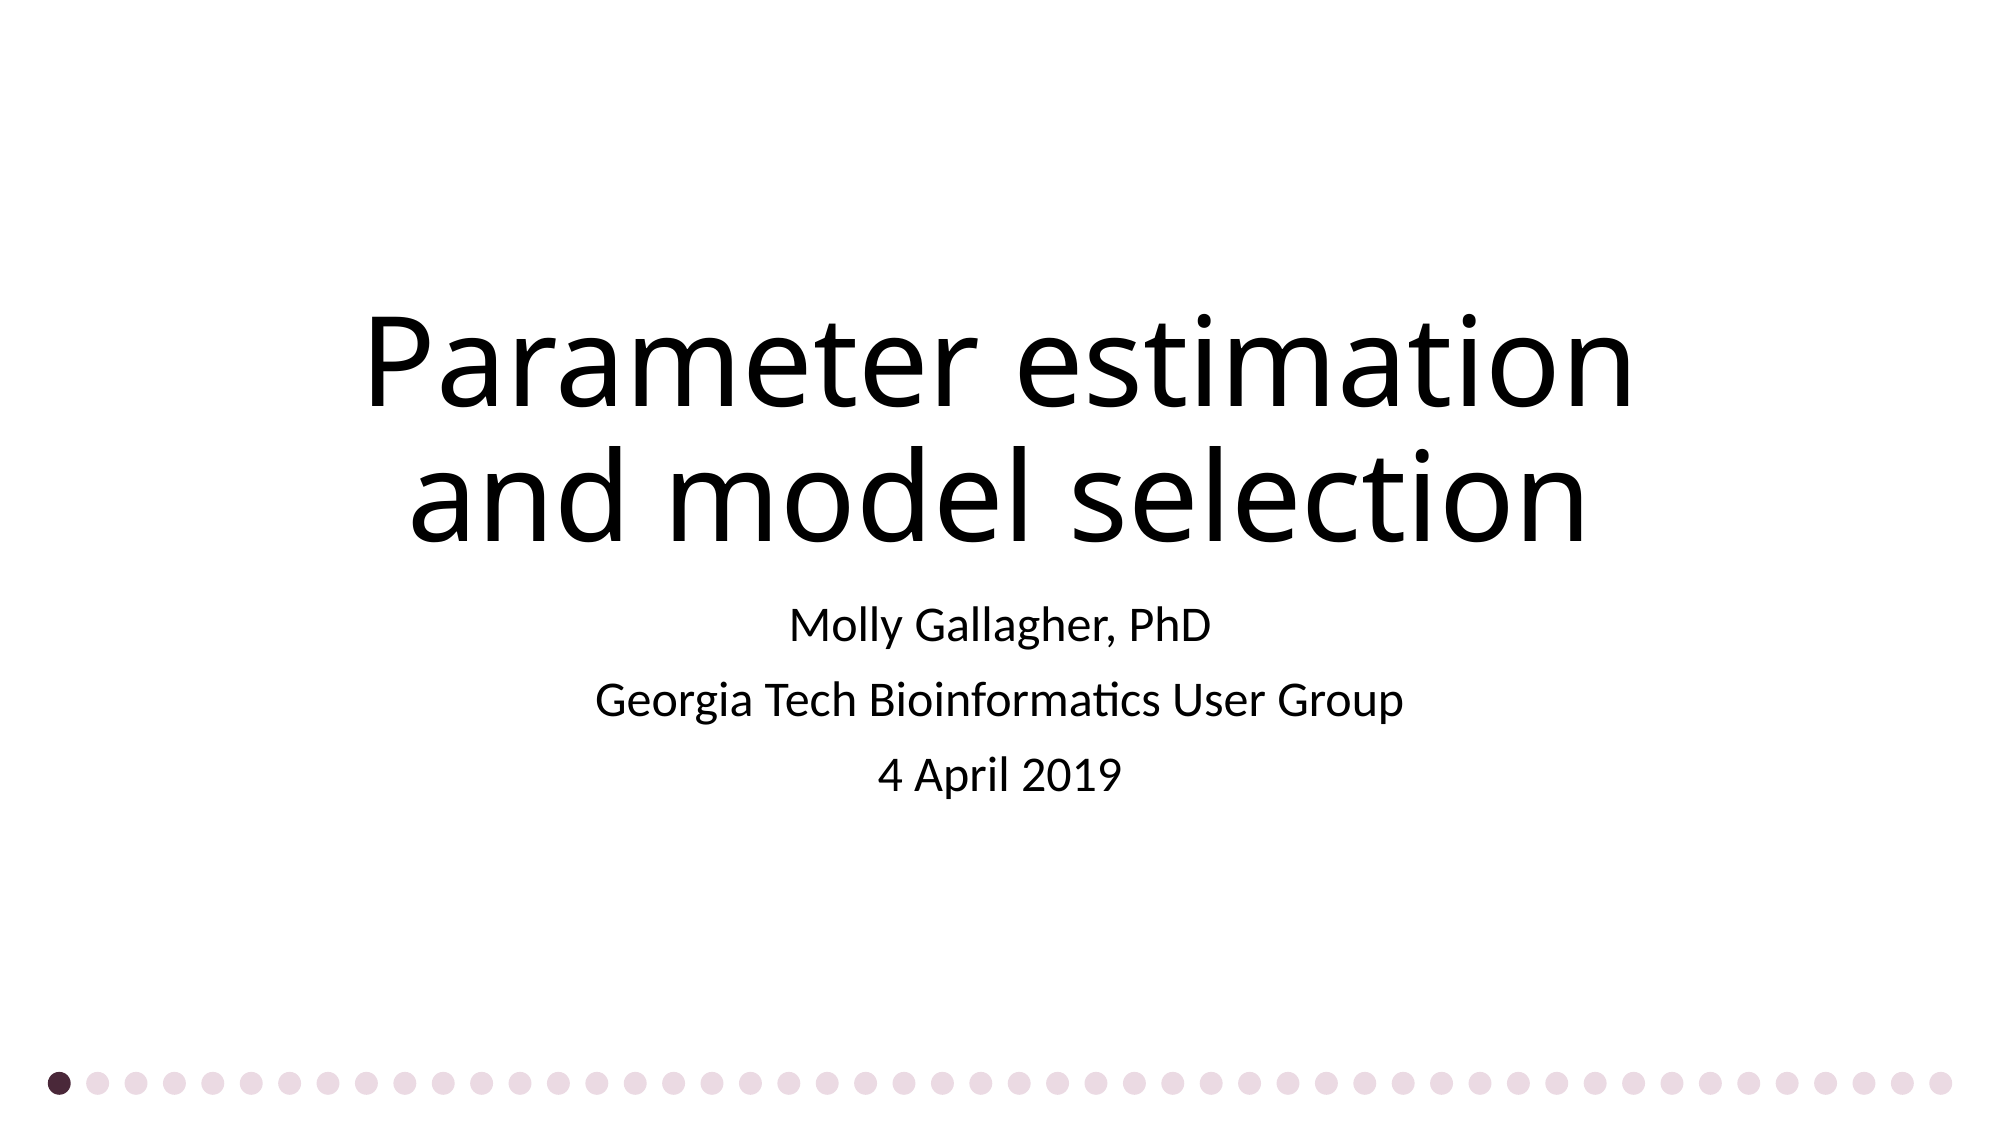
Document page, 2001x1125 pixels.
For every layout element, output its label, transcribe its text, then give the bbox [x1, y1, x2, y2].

title Parameter estimation and model selection [249, 184, 1750, 576]
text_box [20, 1043, 1980, 1094]
subtitle Molly Gallagher, PhD Georgia Tech Bioinformatics User Group 4 April 2019 [249, 590, 1750, 863]
